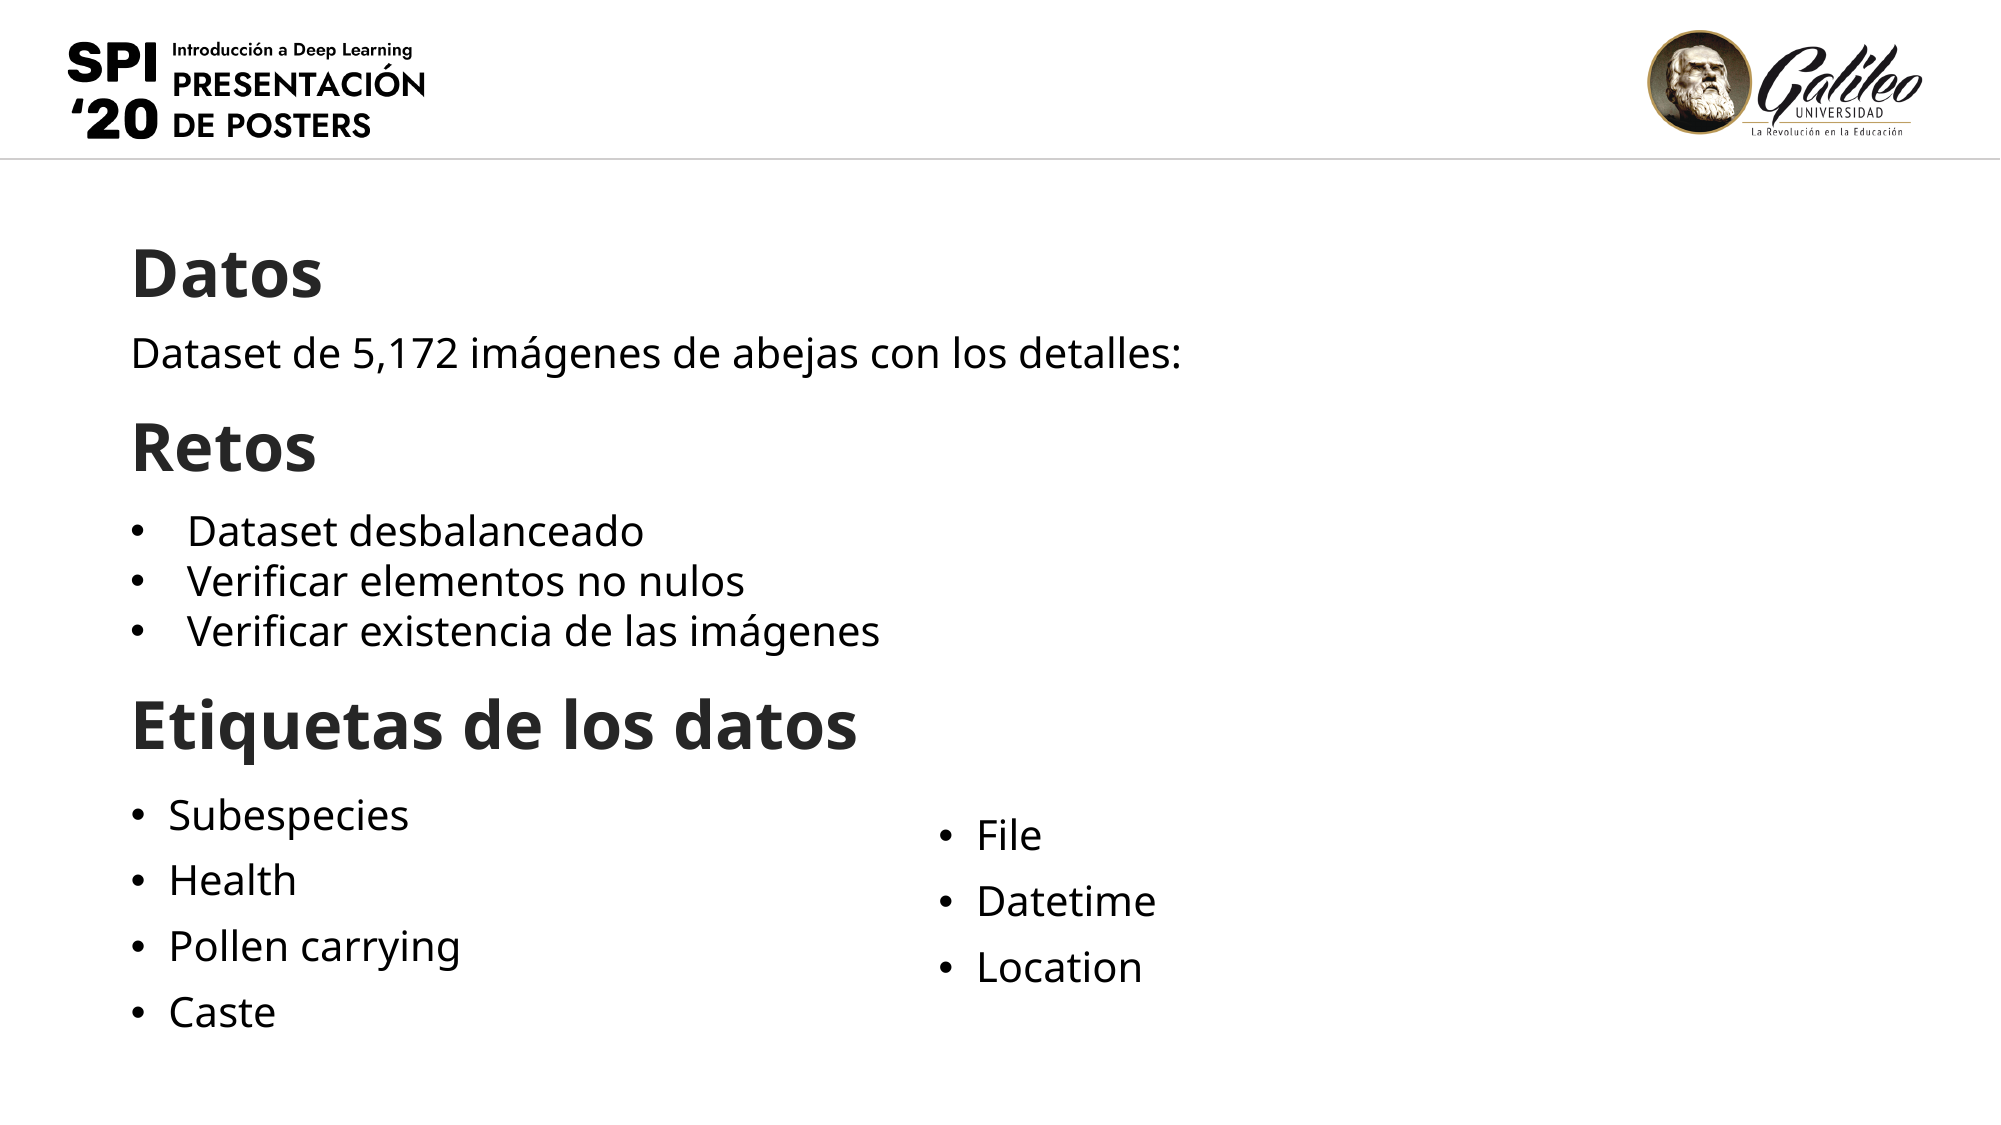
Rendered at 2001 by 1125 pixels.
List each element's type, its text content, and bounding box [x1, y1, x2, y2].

text_box Datos [115, 223, 1732, 319]
text_box Dataset desbalanceado Verificar elementos no nulos Verificar existencia de las imágenes [115, 497, 1858, 663]
text_box Etiquetas de los datos [115, 675, 1732, 771]
text_box Dataset de 5,172 imágenes de abejas con los detalles: [115, 319, 1858, 385]
text_box Retos [115, 397, 1732, 493]
picture [57, 39, 436, 140]
list Subespecies Health Pollen carrying Caste [115, 786, 956, 1077]
text_box File Datetime Location [923, 807, 1764, 1098]
picture [1640, 27, 1929, 138]
